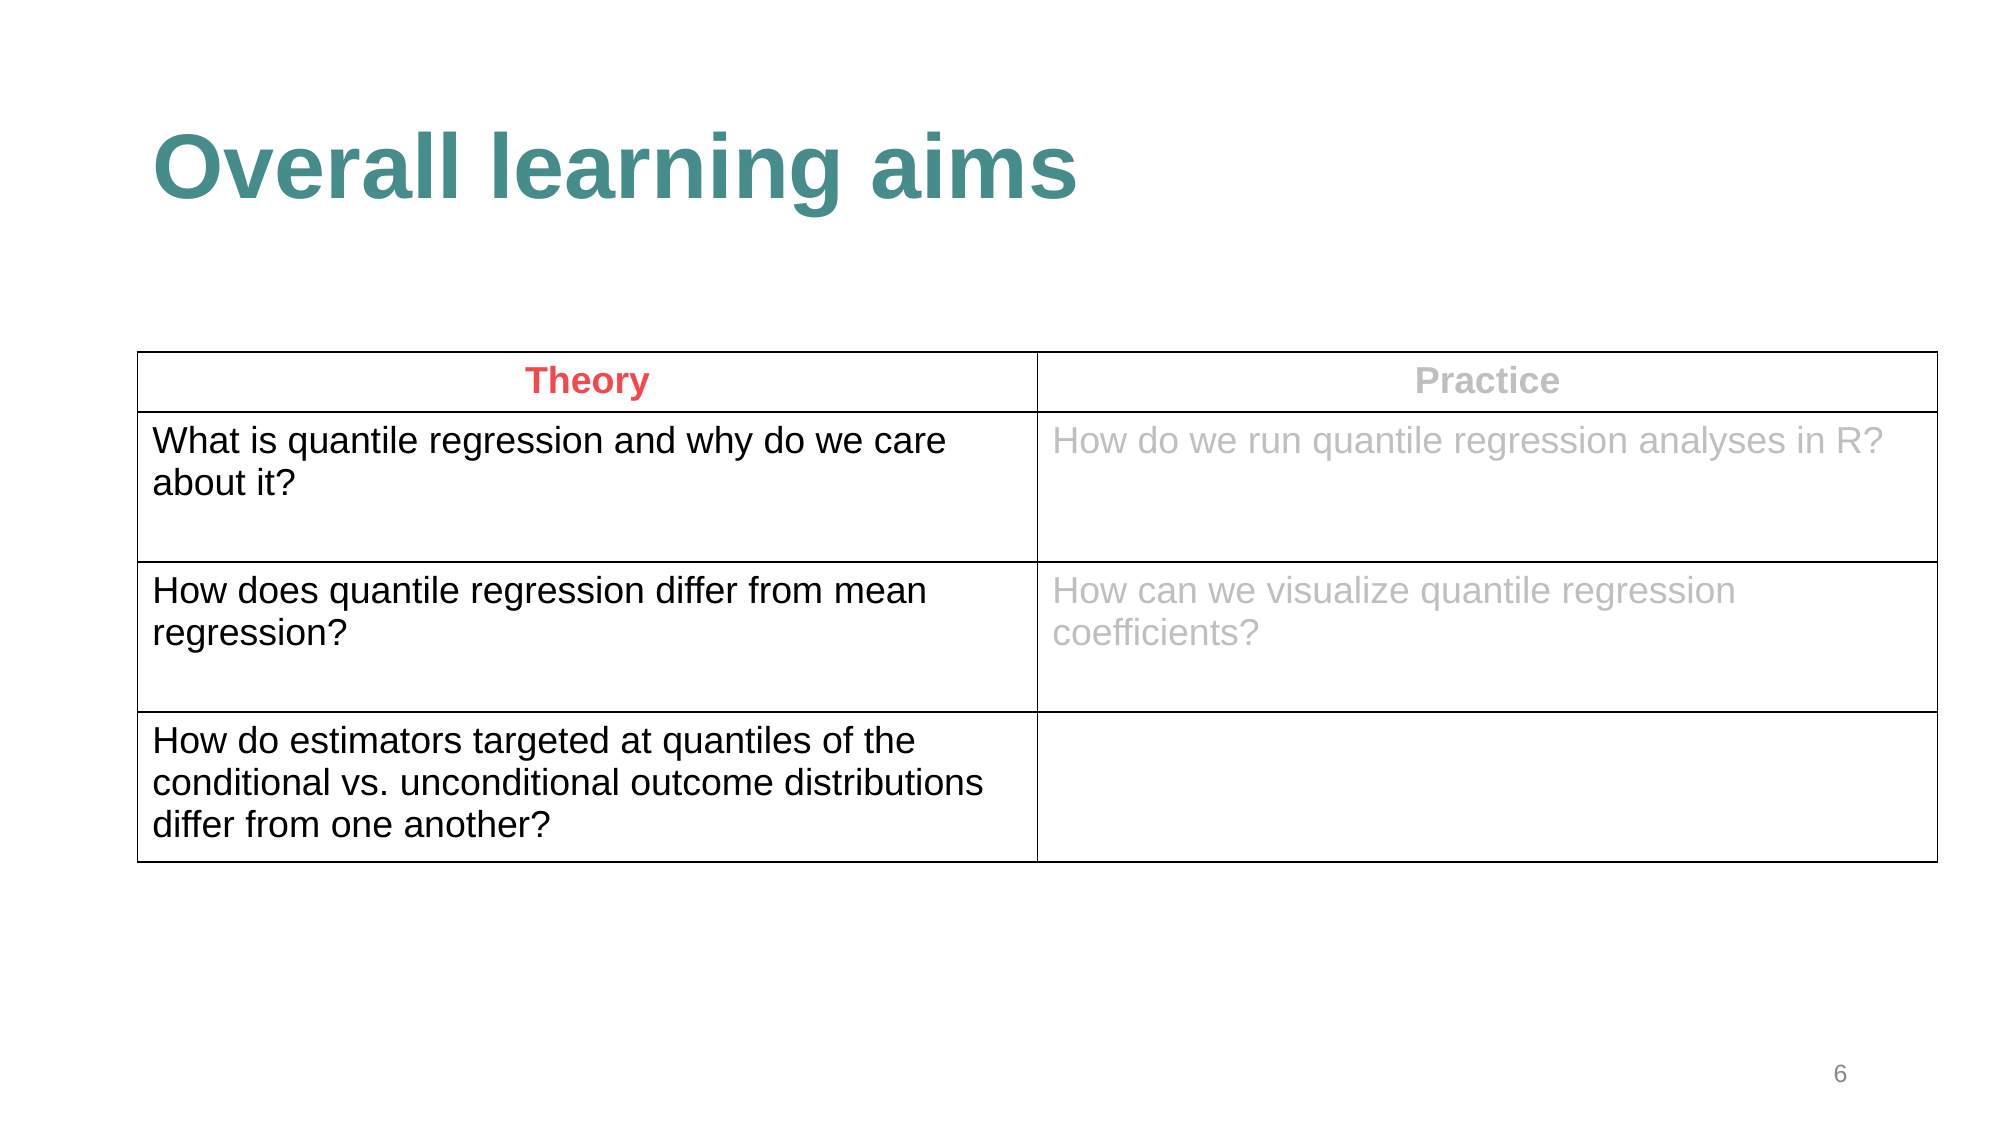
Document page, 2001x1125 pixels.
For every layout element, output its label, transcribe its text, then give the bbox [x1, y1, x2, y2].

table_header Practice [1038, 353, 1937, 411]
table_cell What is quantile regression and why do we care about it? [138, 413, 1037, 561]
table_cell How does quantile regression differ from mean regression? [138, 563, 1037, 711]
table_cell How can we visualize quantile regression coefficients? [1038, 563, 1937, 711]
table_cell [1038, 713, 1937, 861]
slide_number 6 [1412, 1042, 1863, 1103]
table_cell How do we run quantile regression analyses in R? [1038, 413, 1937, 561]
table_header Theory [138, 353, 1037, 411]
table_cell How do estimators targeted at quantiles of the conditional vs. unconditional outcome distributions differ from one another? [138, 713, 1037, 861]
title Overall learning aims [137, 59, 1863, 278]
